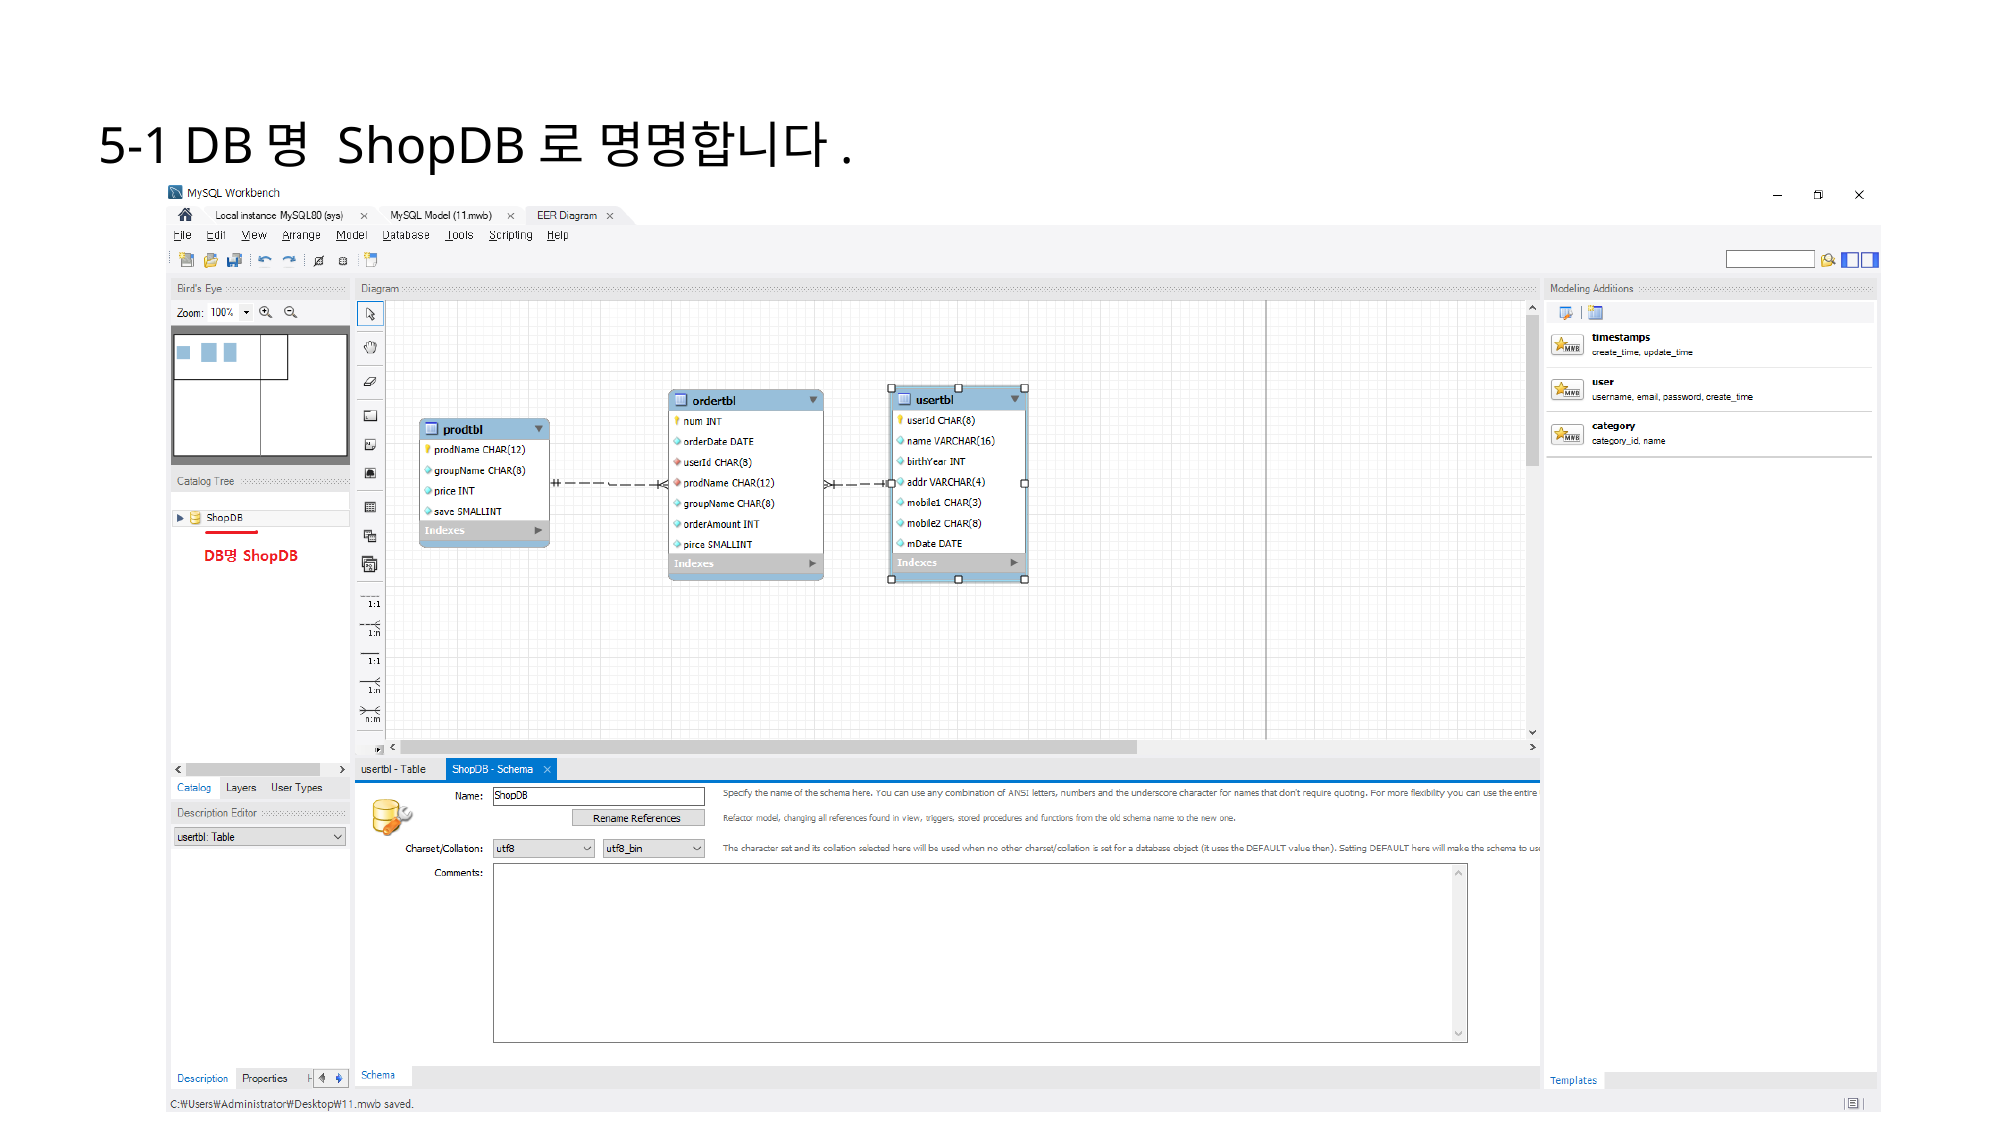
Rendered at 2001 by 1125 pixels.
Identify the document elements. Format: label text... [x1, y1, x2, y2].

text_box 5-1 DB명 ShopDB로 명명합니다. [83, 75, 1856, 183]
picture [166, 182, 1881, 1112]
